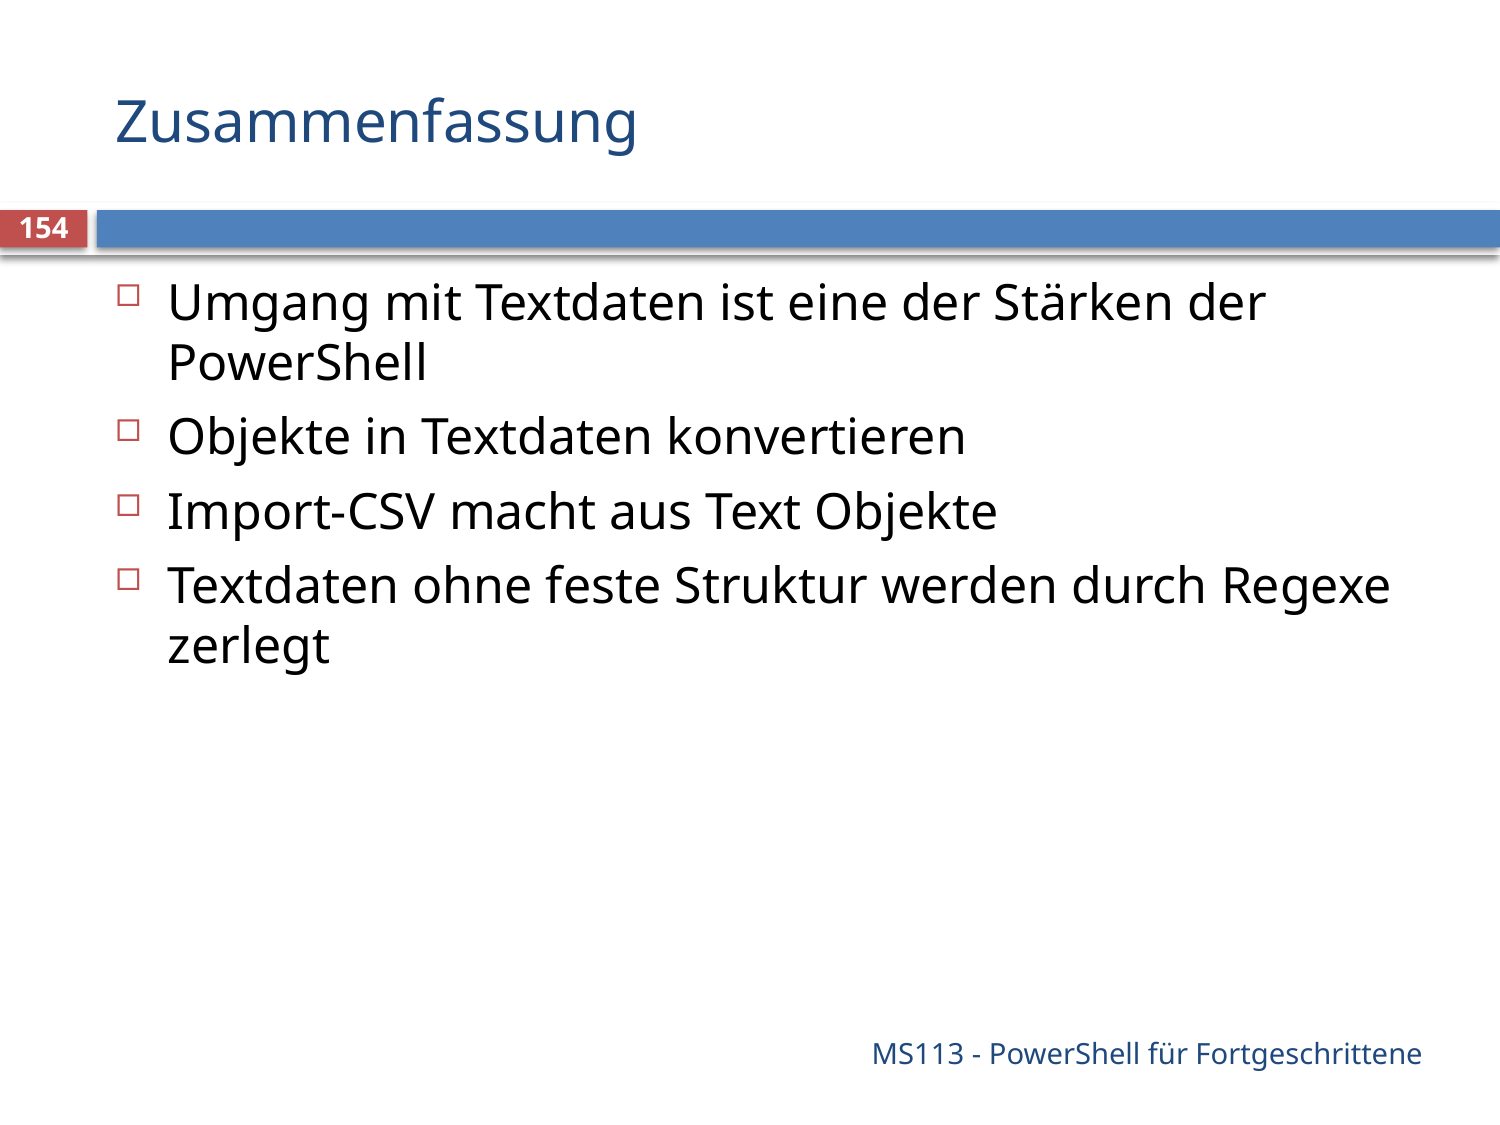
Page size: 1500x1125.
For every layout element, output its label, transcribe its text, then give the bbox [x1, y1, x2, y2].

slide_number 154 [0, 208, 88, 249]
list Umgang mit Textdaten ist eine der Stärken der PowerShell Objekte in Textdaten konvertieren Import-CSV macht aus Text Objekte Textdaten ohne feste Struktur werden durch Regexe zerlegt [100, 262, 1438, 1000]
title Zusammenfassung [100, 37, 1438, 200]
footer MS113 - PowerShell für Fortgeschrittene [99, 1024, 1438, 1085]
